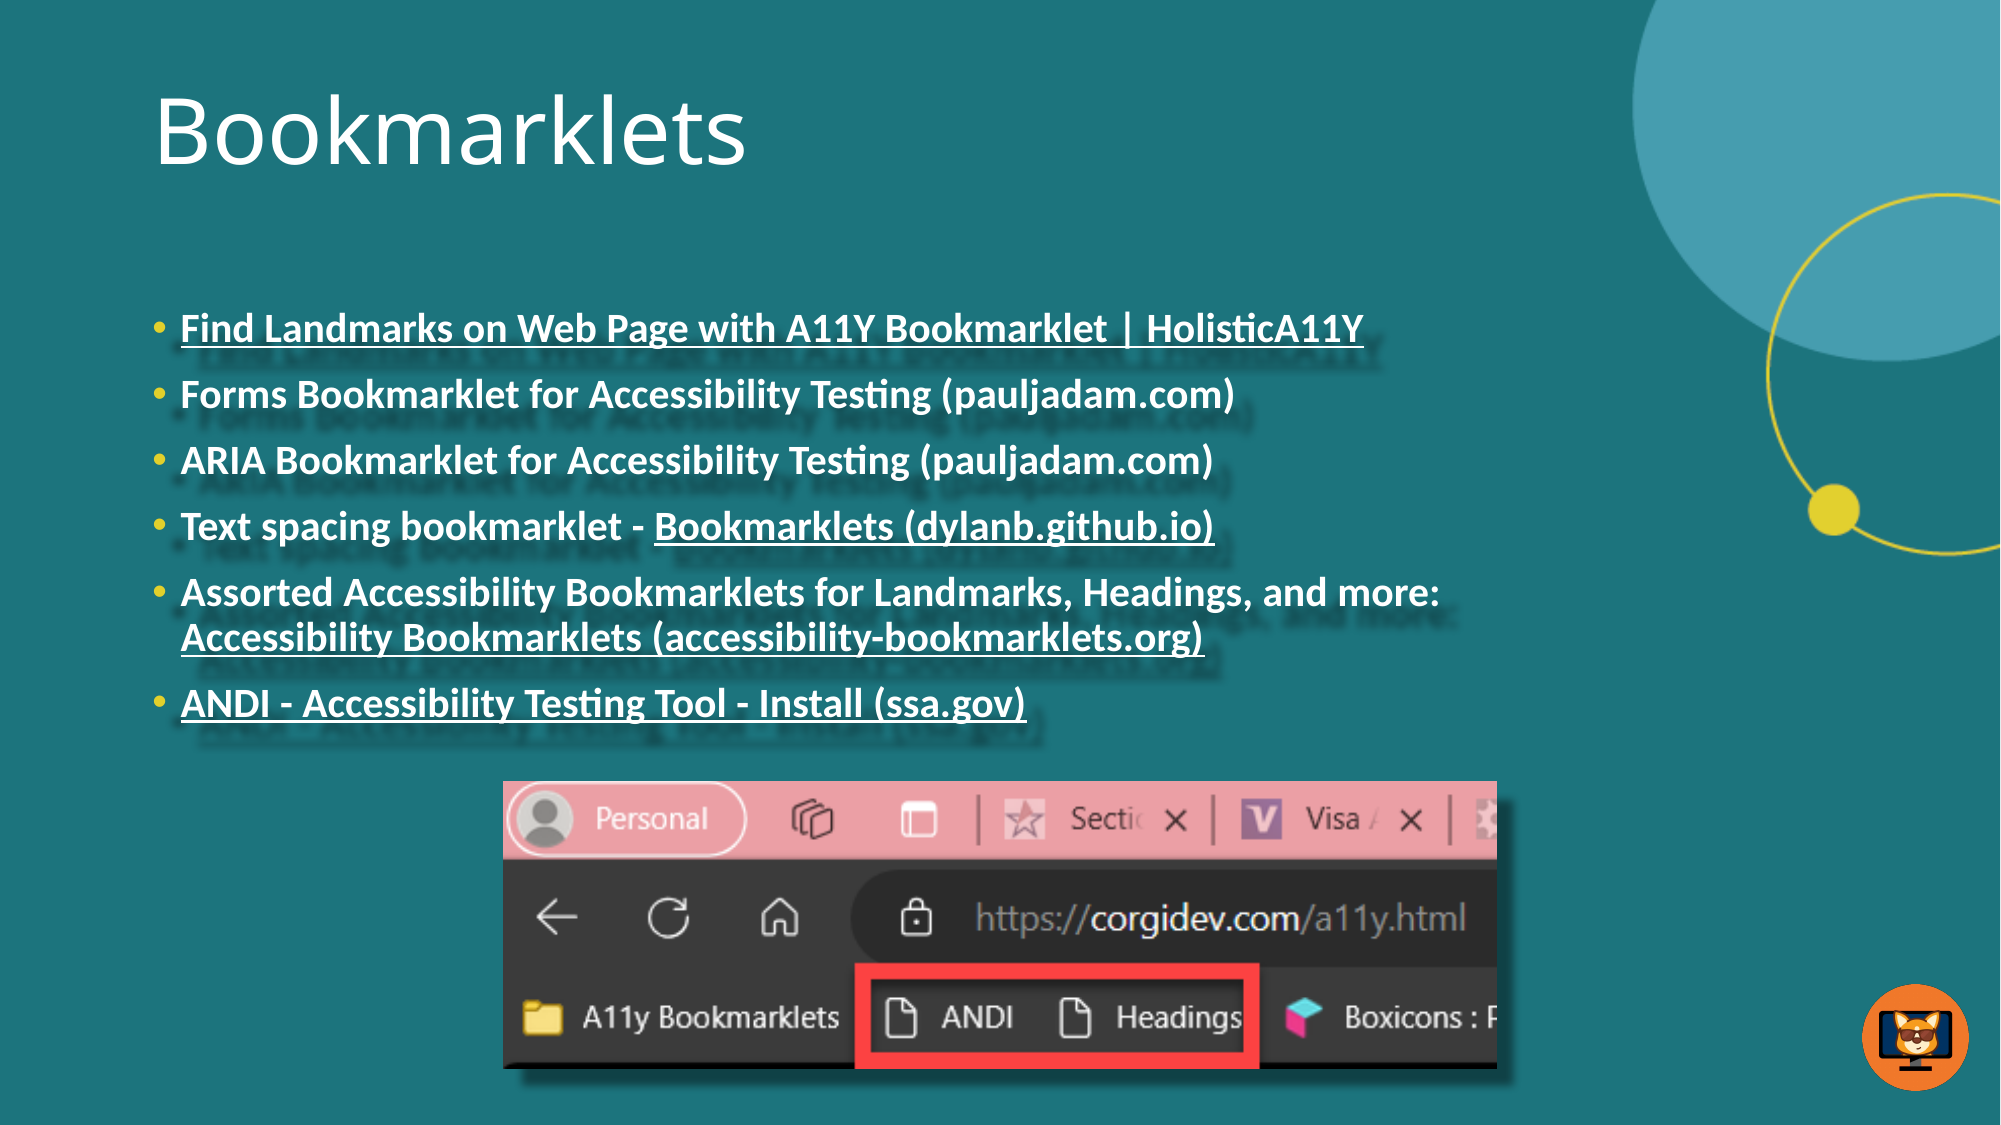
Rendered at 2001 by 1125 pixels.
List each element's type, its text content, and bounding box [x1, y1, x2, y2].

picture [0, 0, 2001, 1125]
list Find Landmarks on Web Page with A11Y Bookmarklet | HolisticA11Y Forms Bookmarklet for Accessibility Testing (pauljadam.com) ARIA Bookmarklet for Accessibility Testing (pauljadam.com) Text spacing bookmarklet - Bookmarklets (dylanb.github.io) Assorted Accessibility Bookmarklets for Landmarks, Headings, and more: Accessibility Bookmarklets (accessibility-bookmarklets.org) ANDI - Accessibility Testing Tool - Install (ssa.gov) [137, 299, 1863, 1014]
title Bookmarklets [137, 26, 1505, 244]
